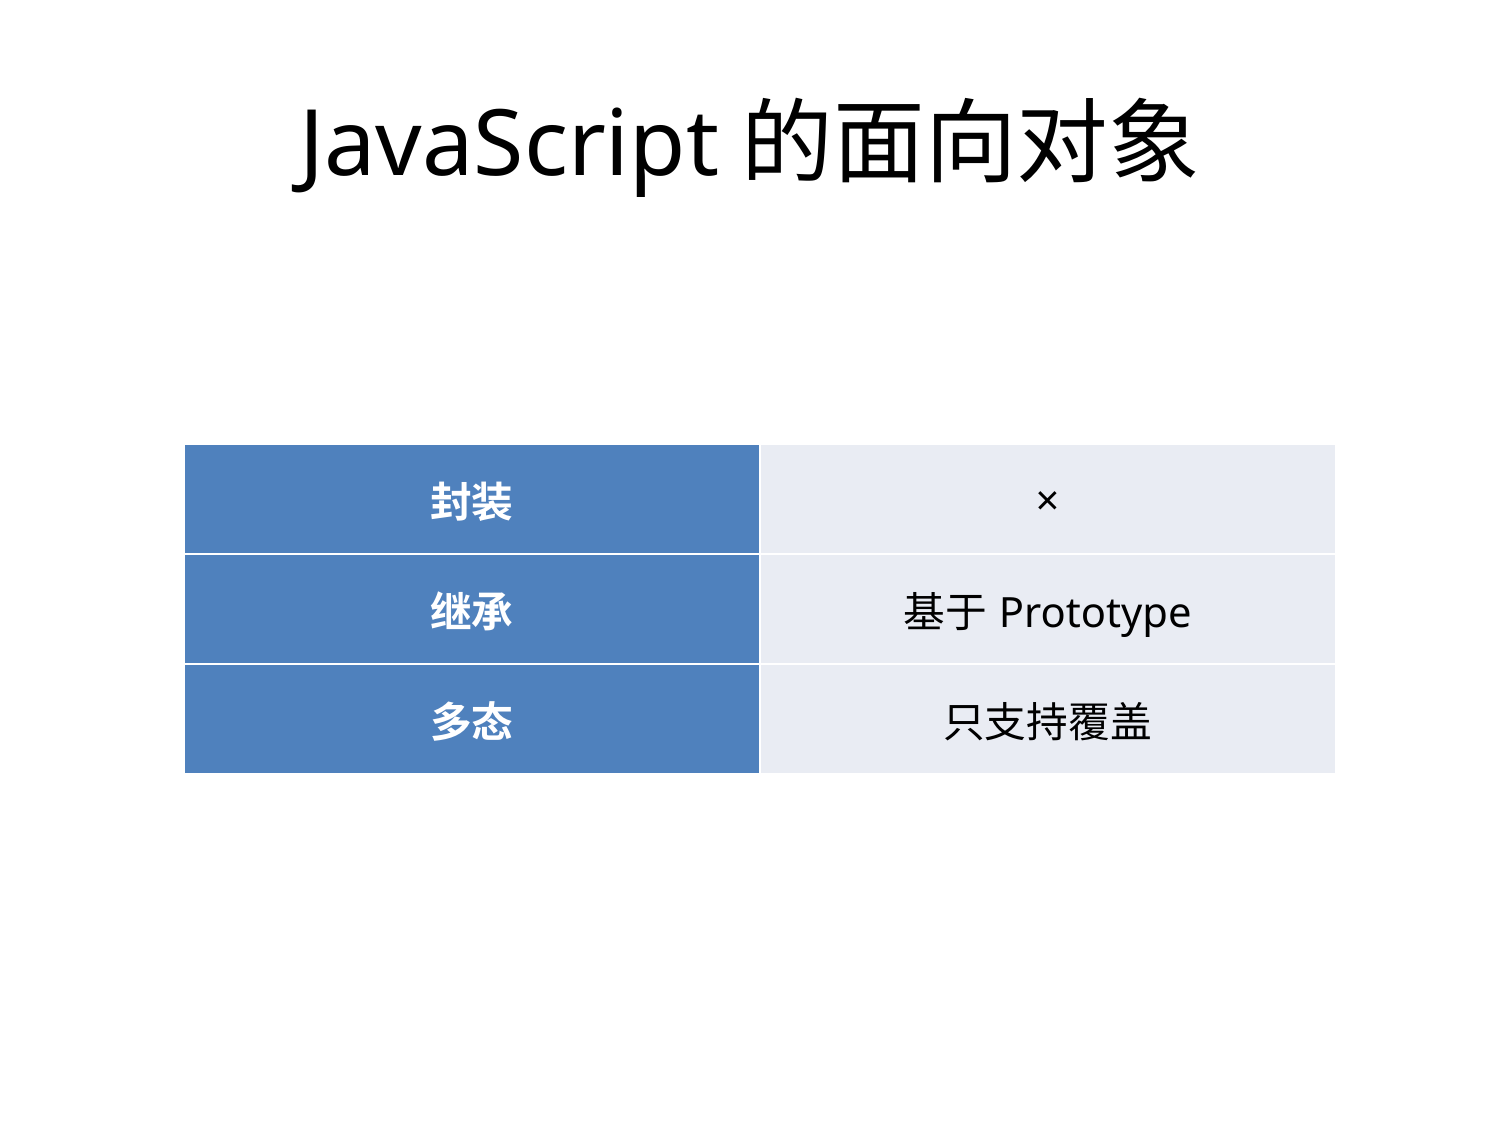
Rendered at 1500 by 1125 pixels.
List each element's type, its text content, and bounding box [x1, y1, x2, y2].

table_header × [761, 445, 1335, 553]
table_cell 多态 [185, 665, 759, 773]
table_cell 只支持覆盖 [761, 665, 1335, 773]
title JavaScript的面向对象 [75, 45, 1425, 233]
table_cell 基于Prototype [761, 555, 1335, 663]
table_header 封装 [185, 445, 759, 553]
table_cell 继承 [185, 555, 759, 663]
